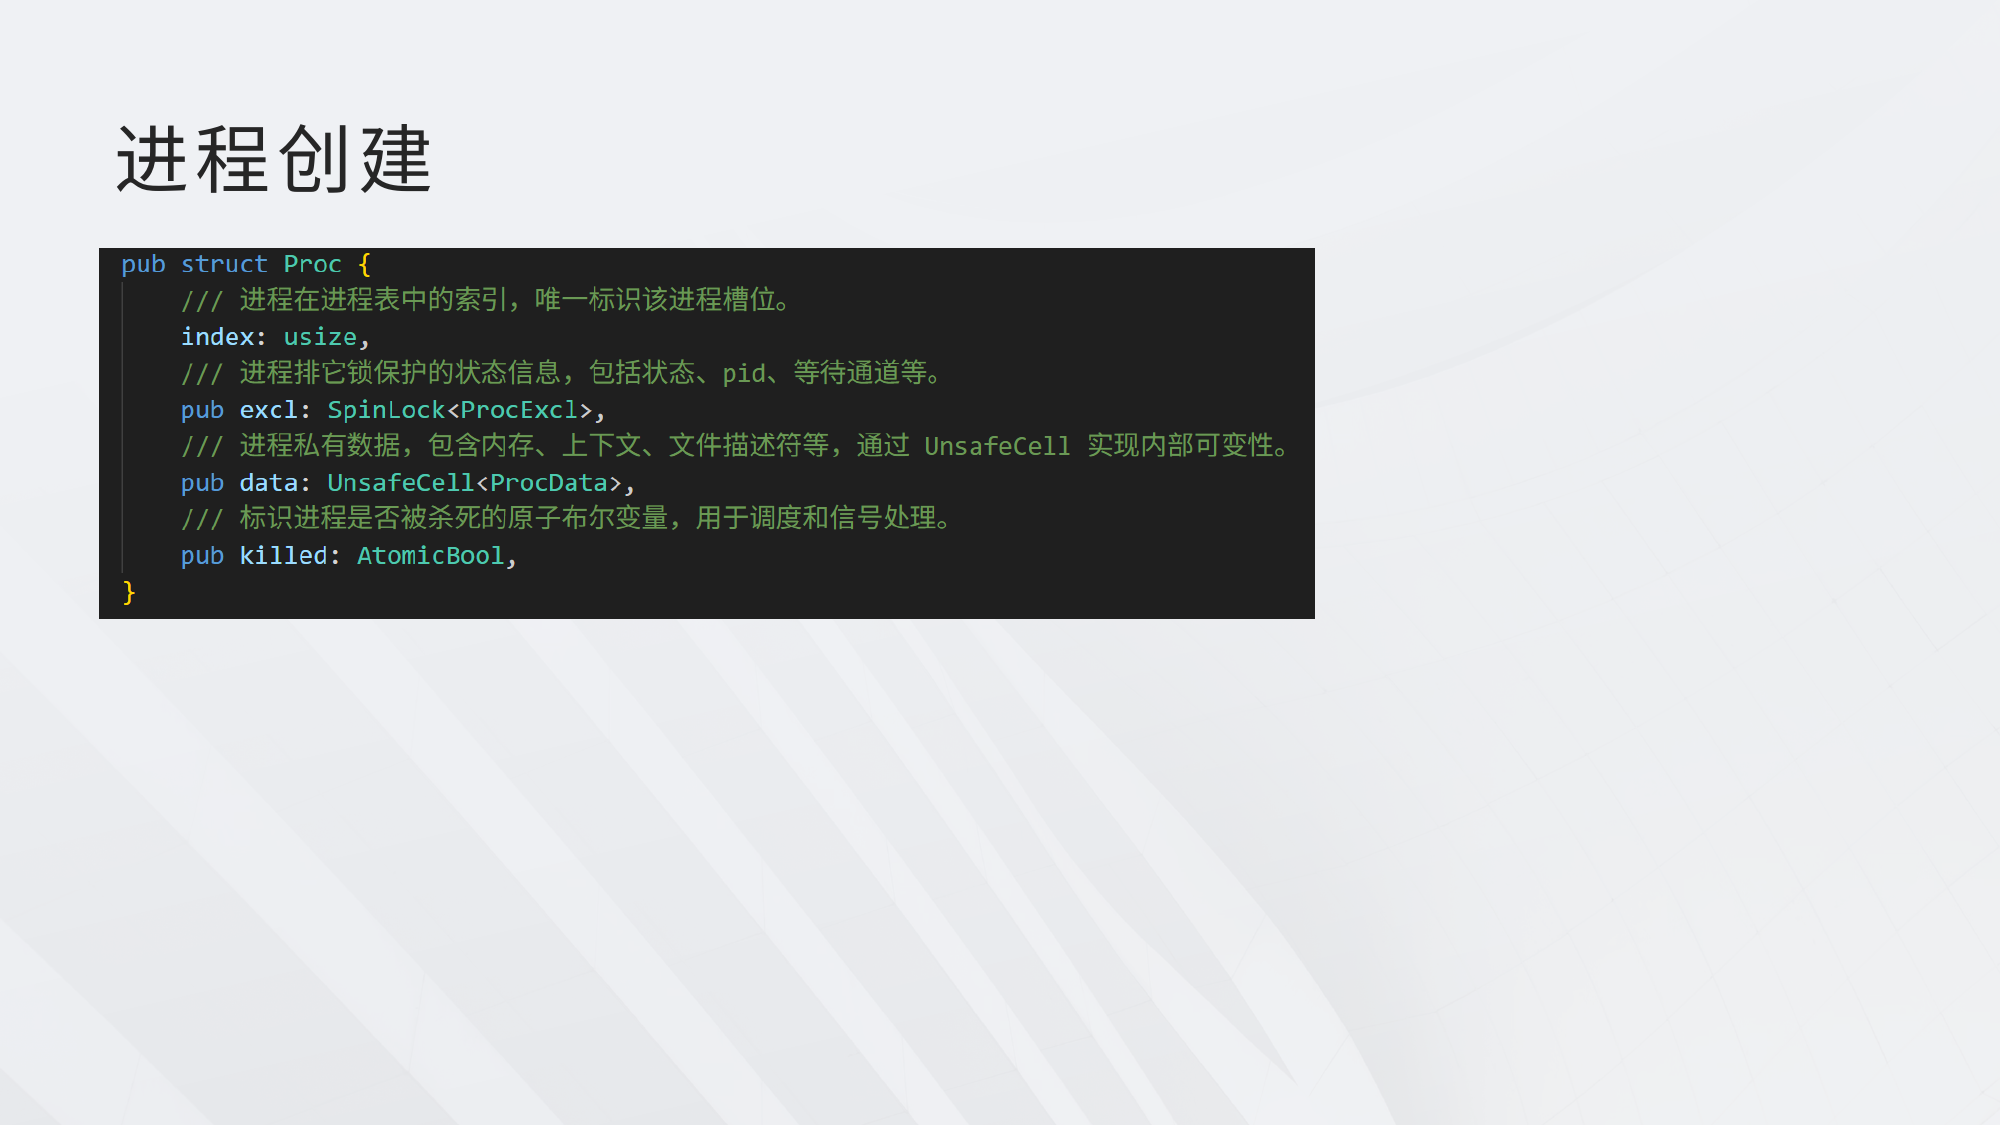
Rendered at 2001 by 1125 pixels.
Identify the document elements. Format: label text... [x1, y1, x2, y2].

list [99, 247, 1316, 619]
title 进程创建 [99, 99, 1900, 216]
